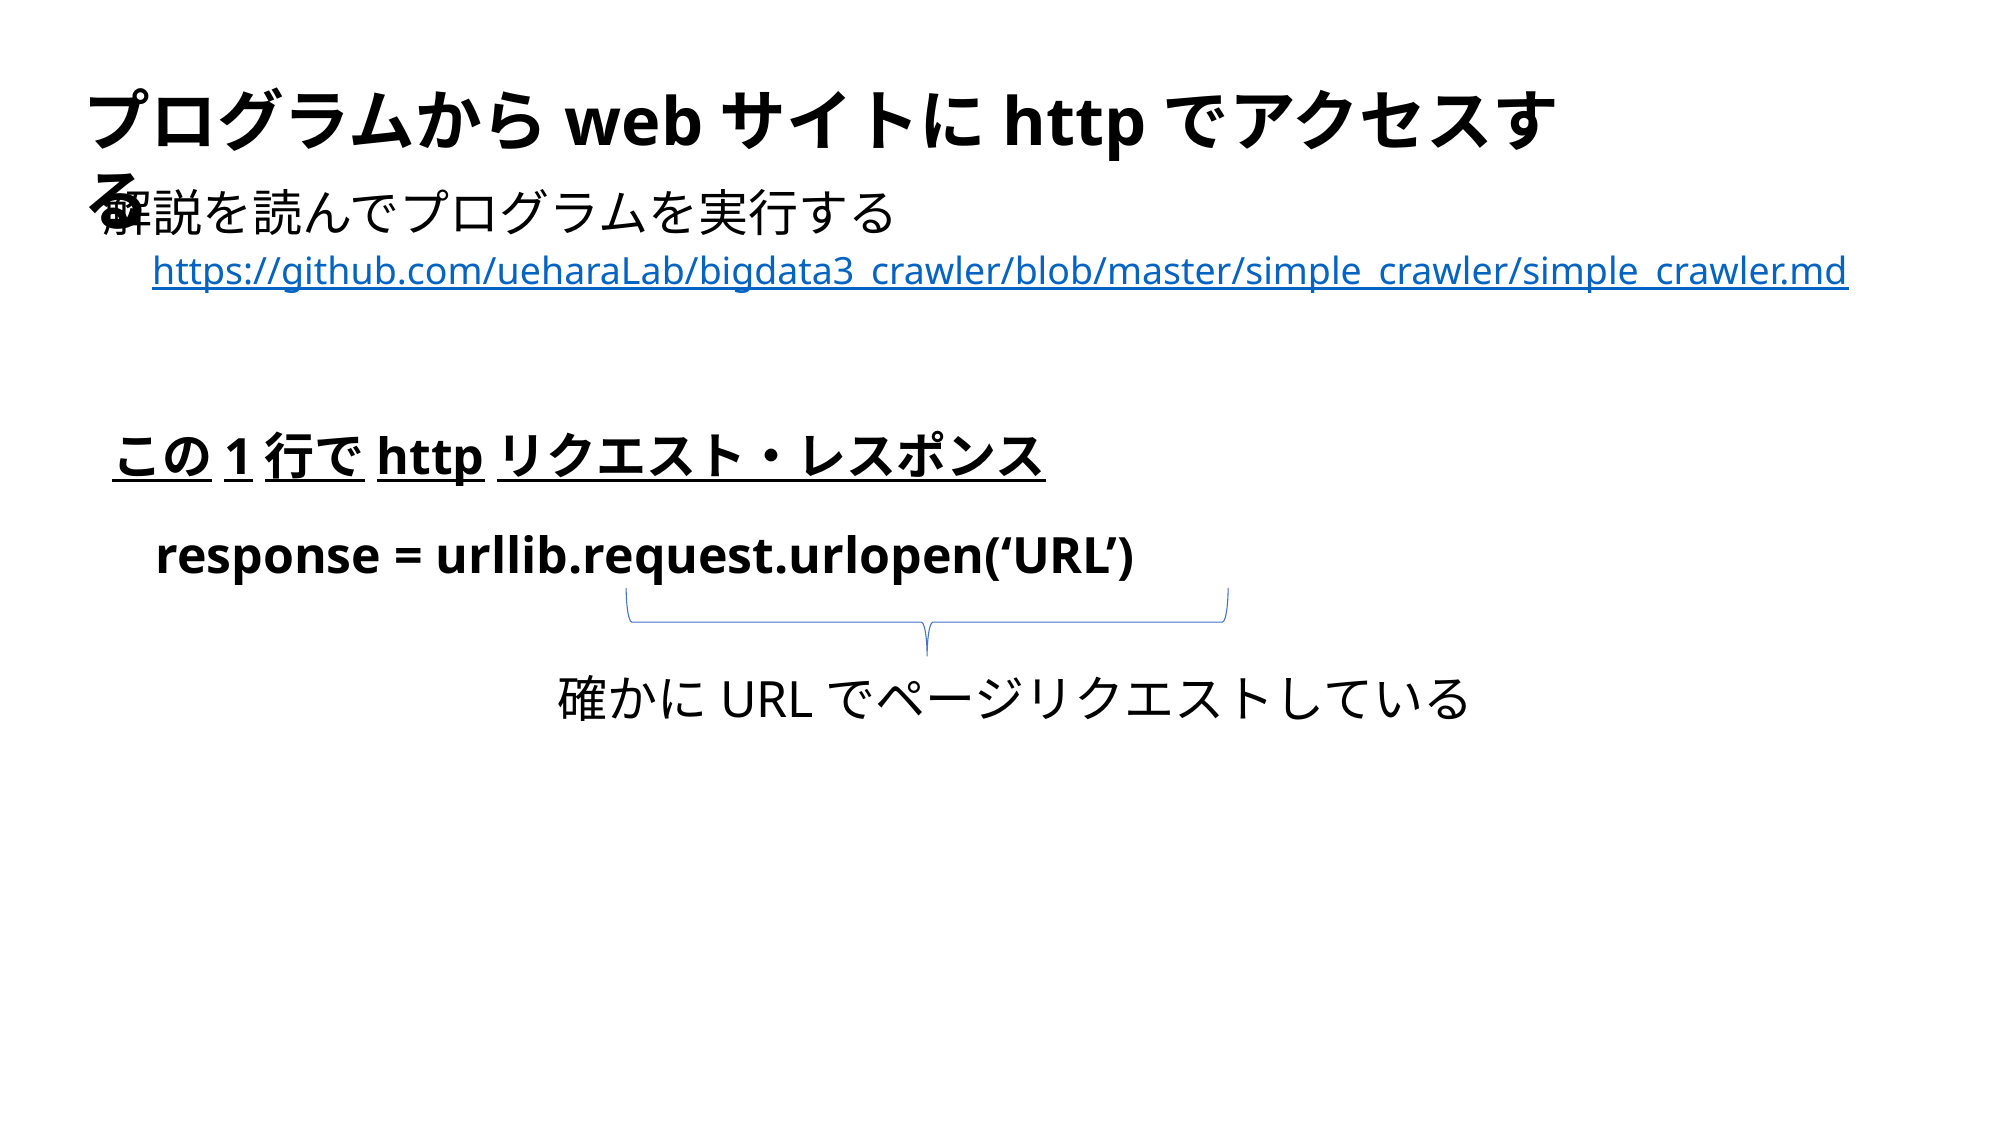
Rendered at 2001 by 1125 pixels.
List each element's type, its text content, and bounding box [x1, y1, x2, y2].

text_box この1行でhttpリクエスト・レスポンス [97, 417, 1061, 673]
text_box https://github.com/ueharaLab/bigdata3_crawler/blob/master/simple_crawler/simple_crawler.md [137, 239, 1864, 351]
text_box [625, 587, 1229, 657]
text_box response = urllib.request.urlopen(‘URL’) [1061, 515, 1310, 591]
text_box プログラムからwebサイトにhttpでアクセスする [68, 71, 1630, 247]
text_box 確かにURLでページリクエストしている [543, 660, 1488, 735]
text_box 解説を読んでプログラムを実行する [87, 173, 914, 249]
